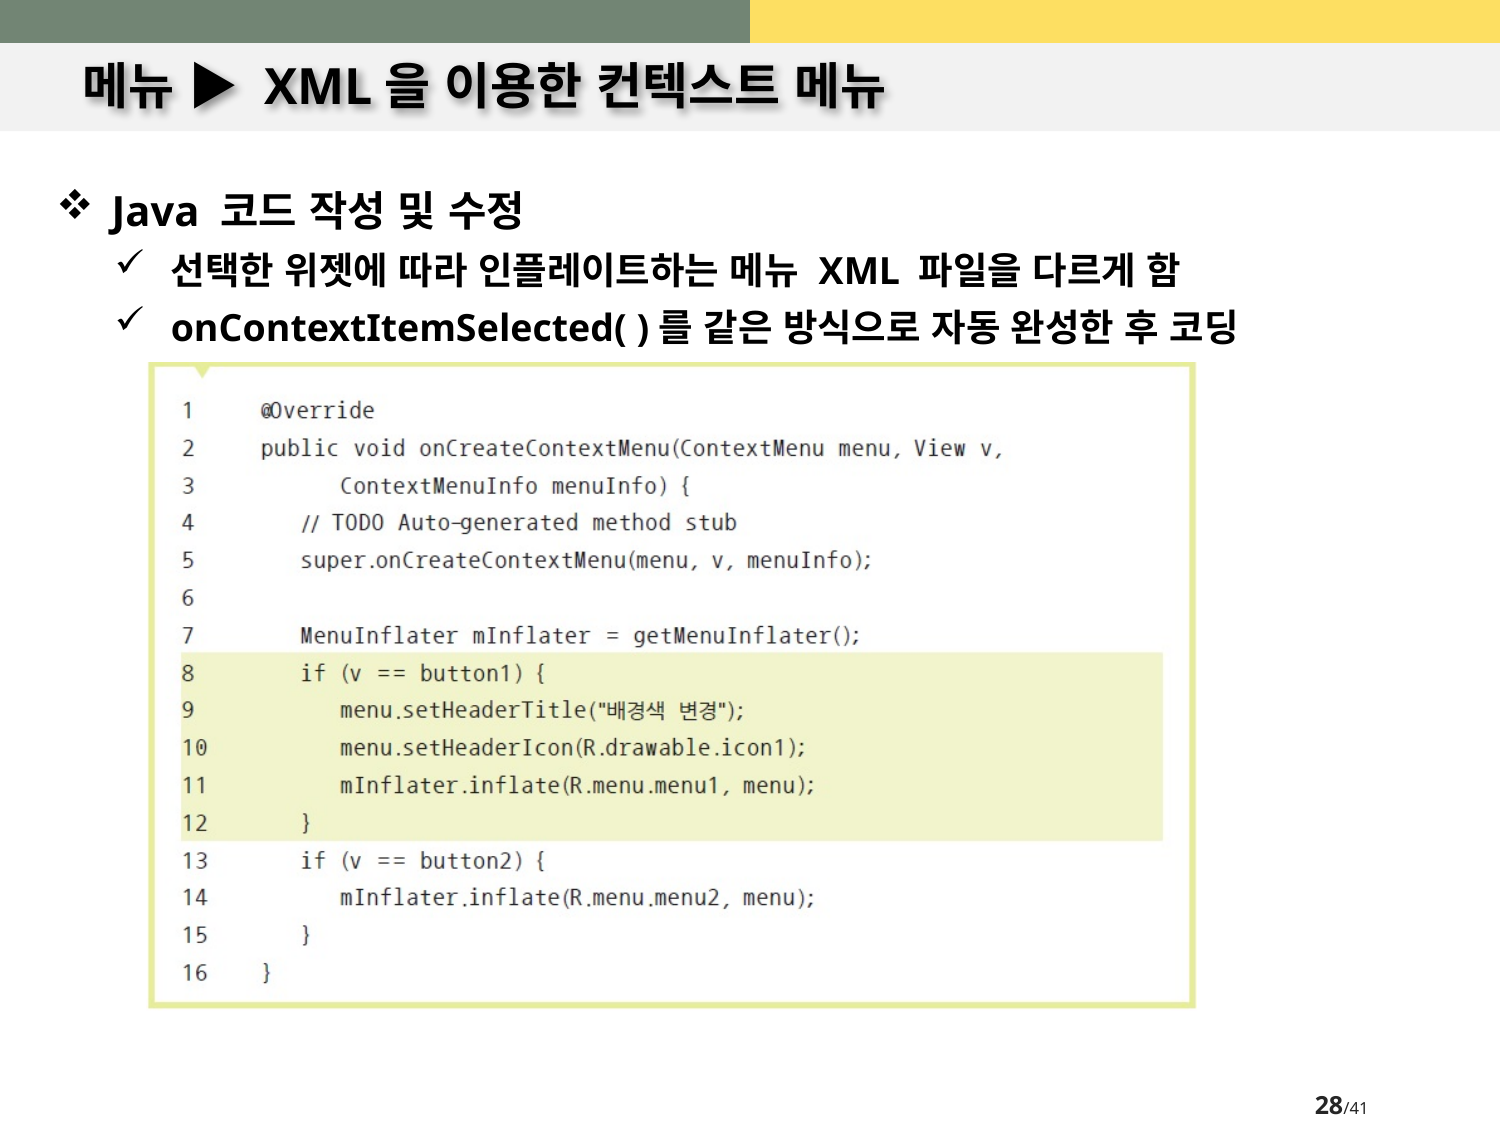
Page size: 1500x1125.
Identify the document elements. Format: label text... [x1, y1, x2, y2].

title 메뉴 ▶ XML을 이용한 컨텍스트 메뉴 [41, 42, 1459, 128]
list Java 코드 작성 및 수정 선택한 위젯에 따라 인플레이트하는 메뉴 XML 파일을 다르게 함 onContextItemSelected( )를 같은 방식으로 자동 완성한 후 코딩 [41, 172, 1459, 1048]
picture [145, 361, 1198, 1011]
